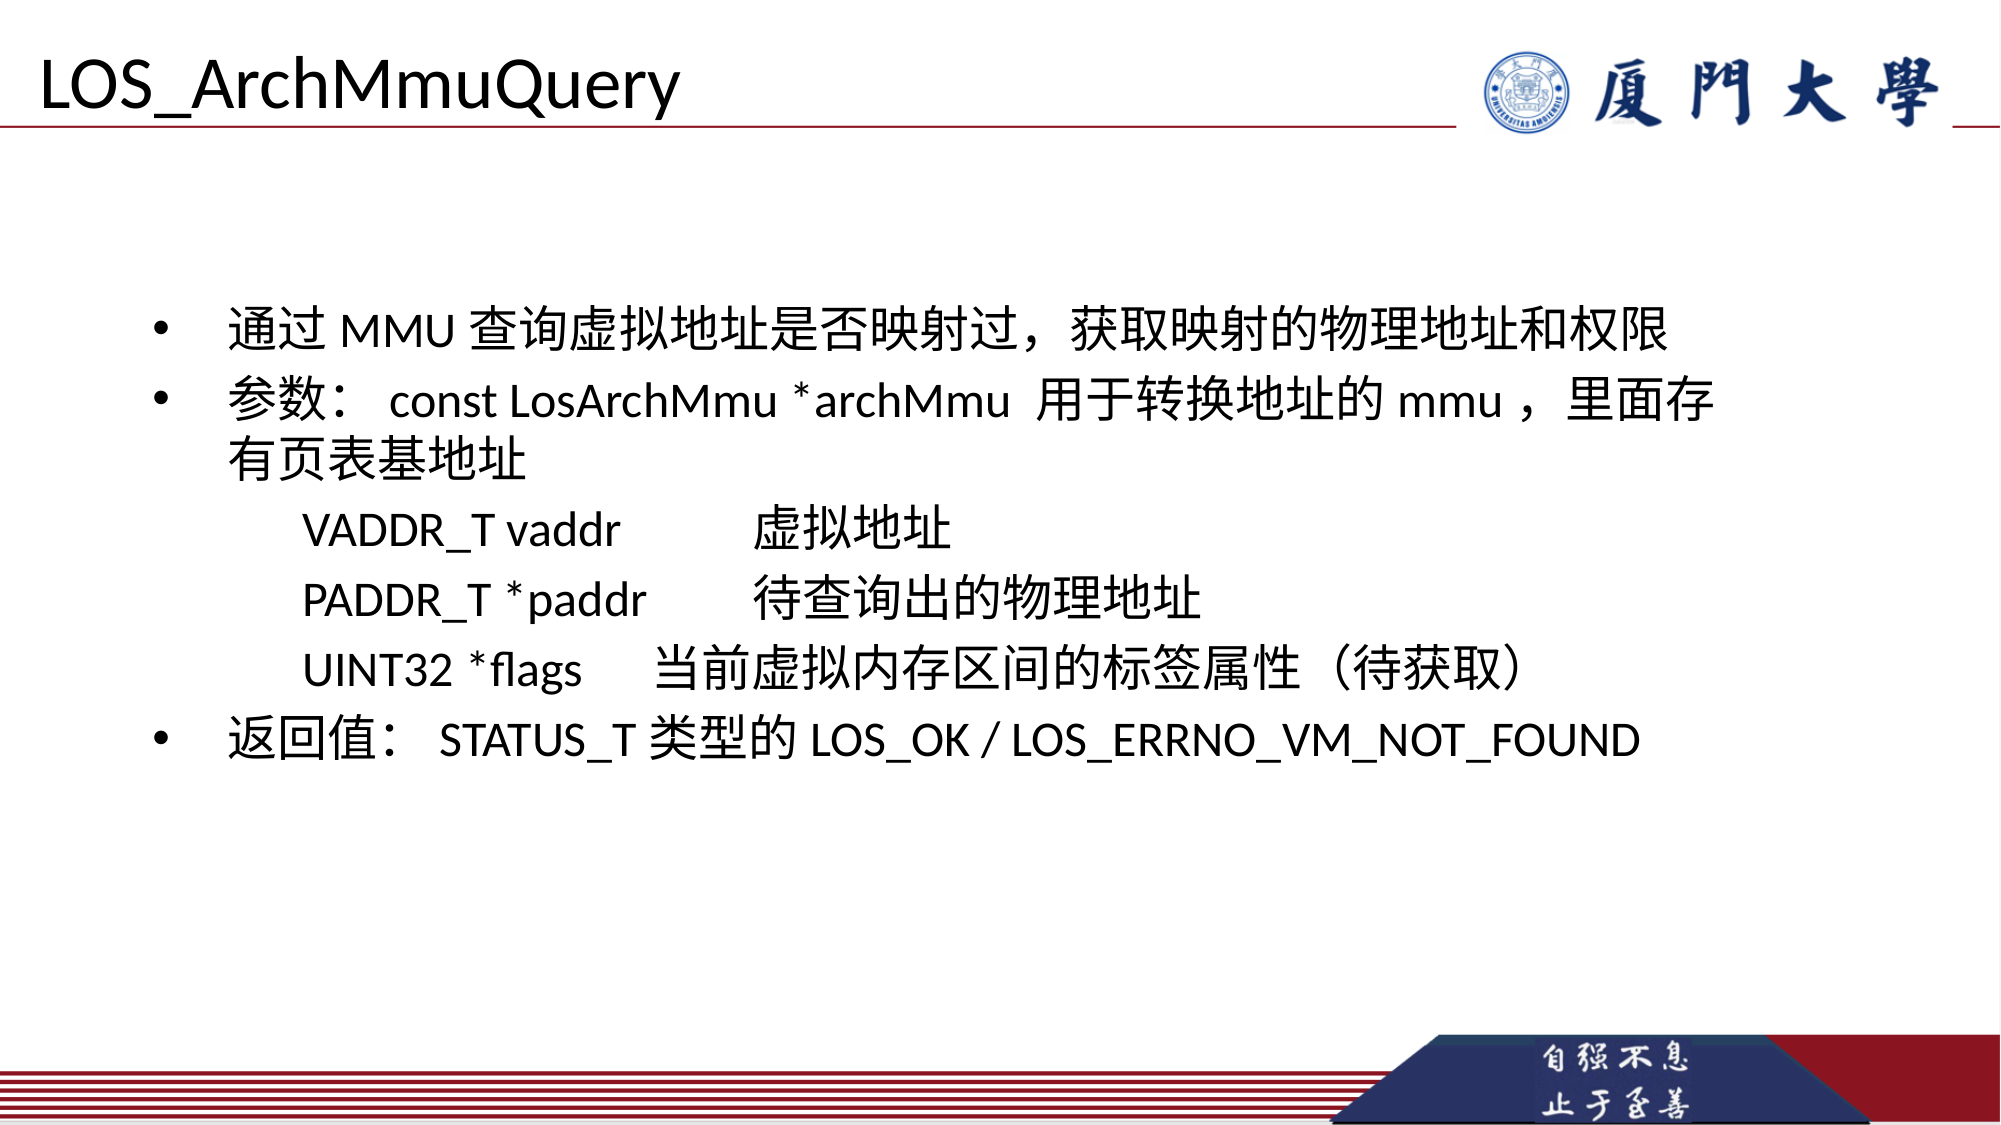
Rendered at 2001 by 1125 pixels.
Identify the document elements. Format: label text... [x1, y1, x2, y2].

list 通过MMU查询虚拟地址是否映射过，获取映射的物理地址和权限 参数：const LosArchMmu *archMmu 用于转换地址的mmu，里面存有页表基地址 VADDR_T vaddr 虚拟地址 PADDR_T *paddr 待查询出的物理地址 UINT32 *flags 当前虚拟内存区间的标签属性（待获取） 返回值：STATUS_T类型的LOS_OK / LOS_ERRNO_VM_NOT_FOUND [137, 289, 1745, 1032]
picture [0, 0, 2001, 1125]
title LOS_ArchMmuQuery [24, 23, 718, 134]
